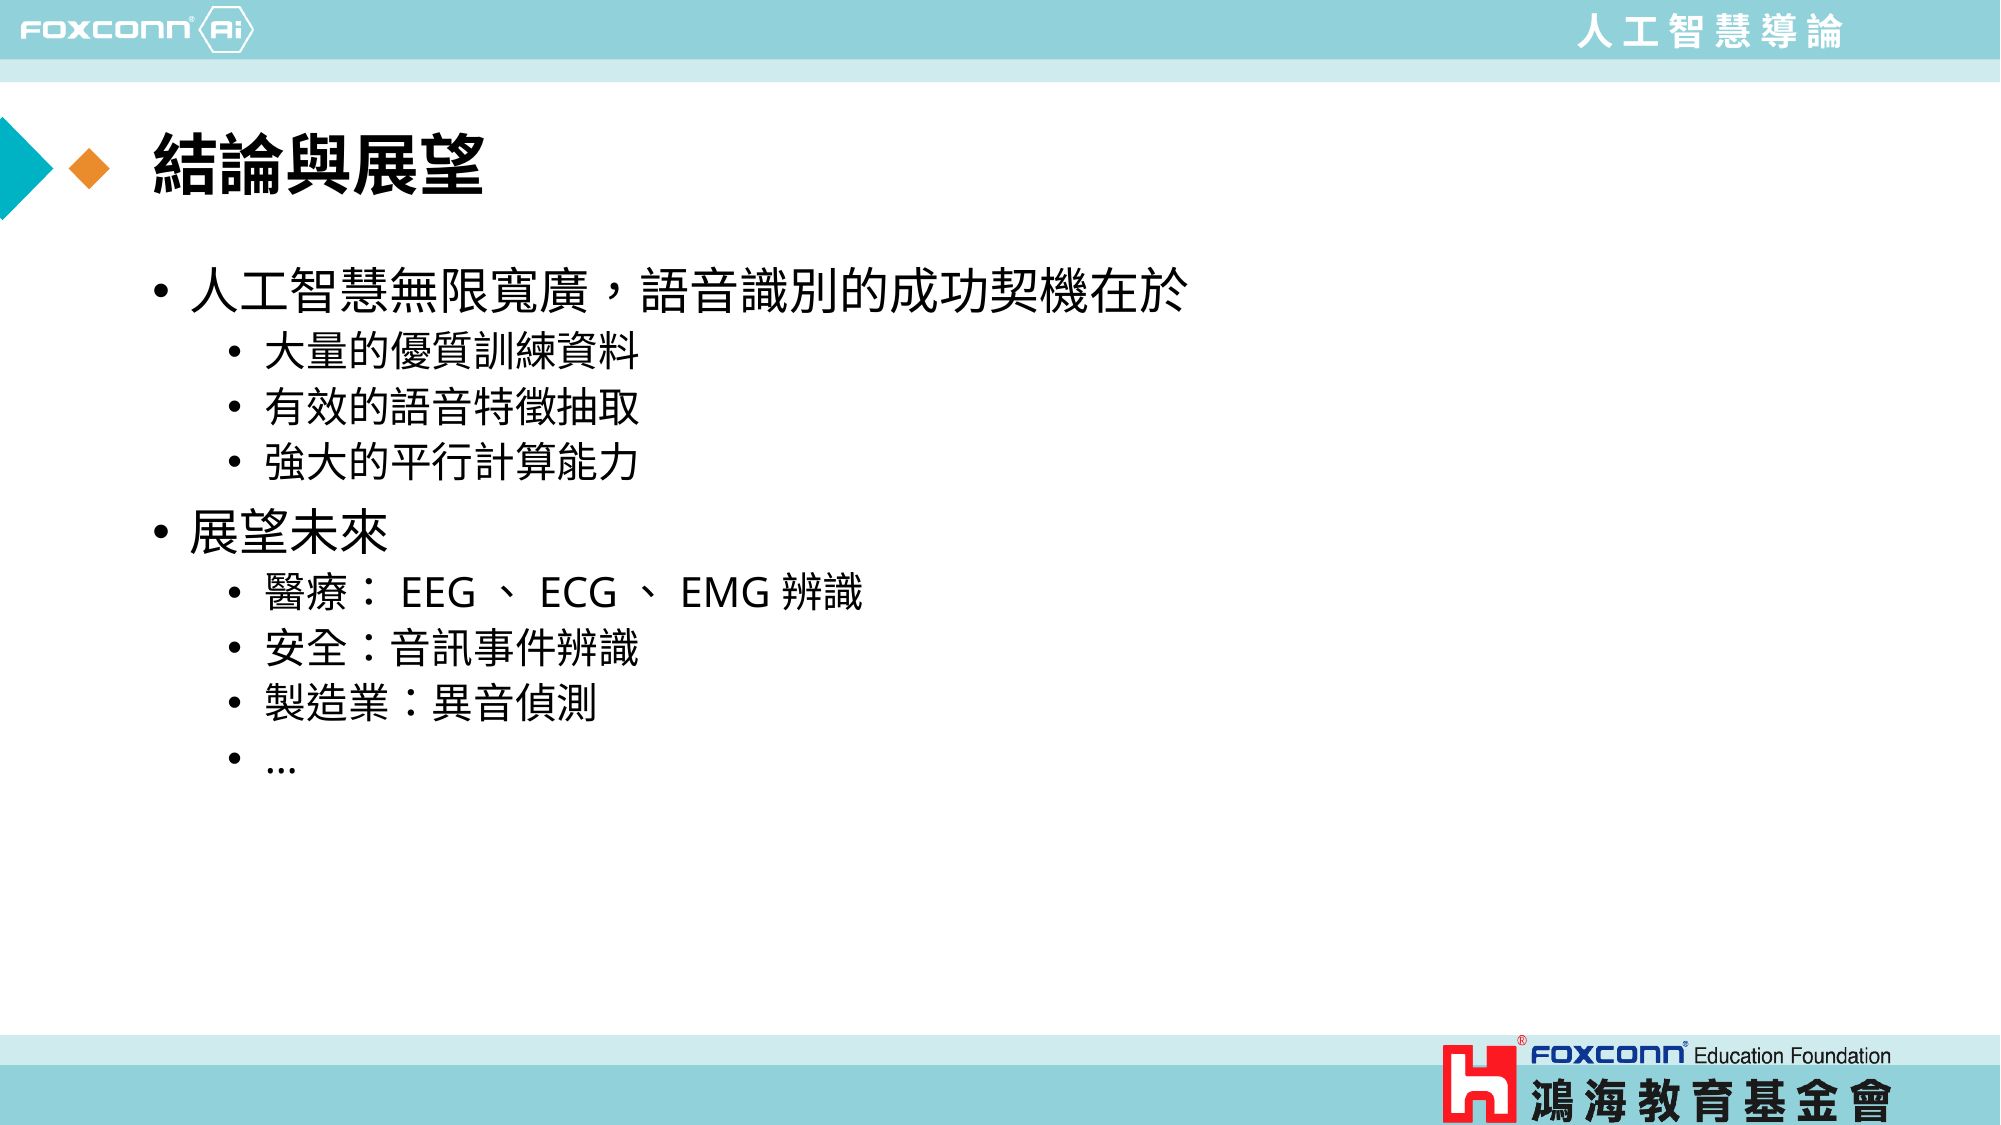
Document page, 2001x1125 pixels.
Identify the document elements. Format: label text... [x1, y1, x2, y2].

picture [21, 6, 254, 53]
picture [1443, 1035, 1891, 1123]
list 人工智慧無限寬廣，語音識別的成功契機在於 大量的優質訓練資料 有效的語音特徵抽取 強大的平行計算能力 展望未來 醫療：EEG、ECG、EMG辨識 安全：音訊事件辨識 製造業：異音偵測 … [137, 259, 1863, 1014]
title 結論與展望 [137, 124, 1863, 213]
